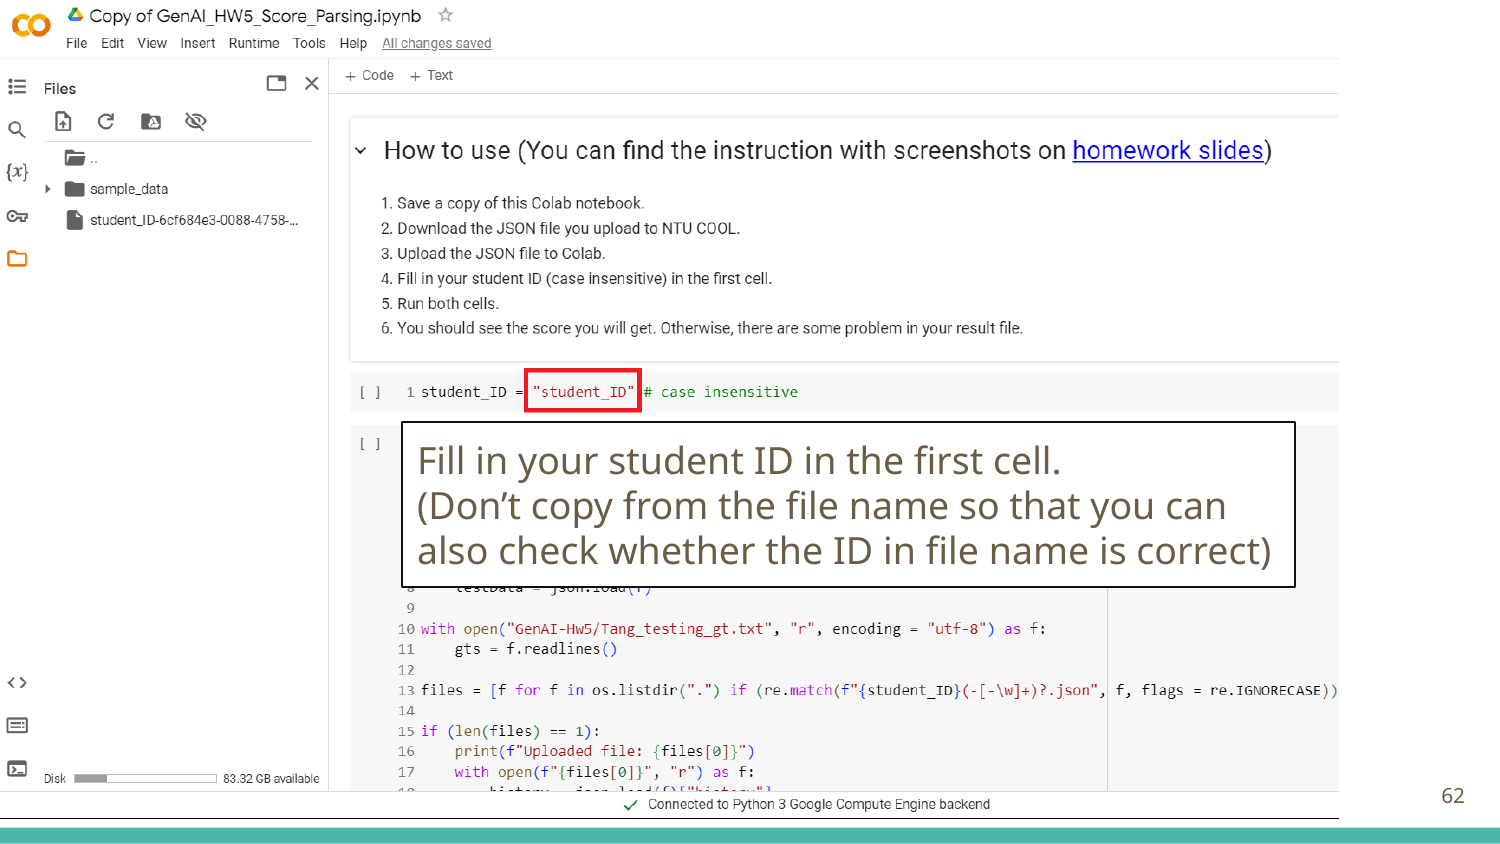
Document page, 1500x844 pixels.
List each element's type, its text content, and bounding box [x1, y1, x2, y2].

slide_number ‹#› [1389, 764, 1480, 830]
picture [0, 0, 1339, 819]
